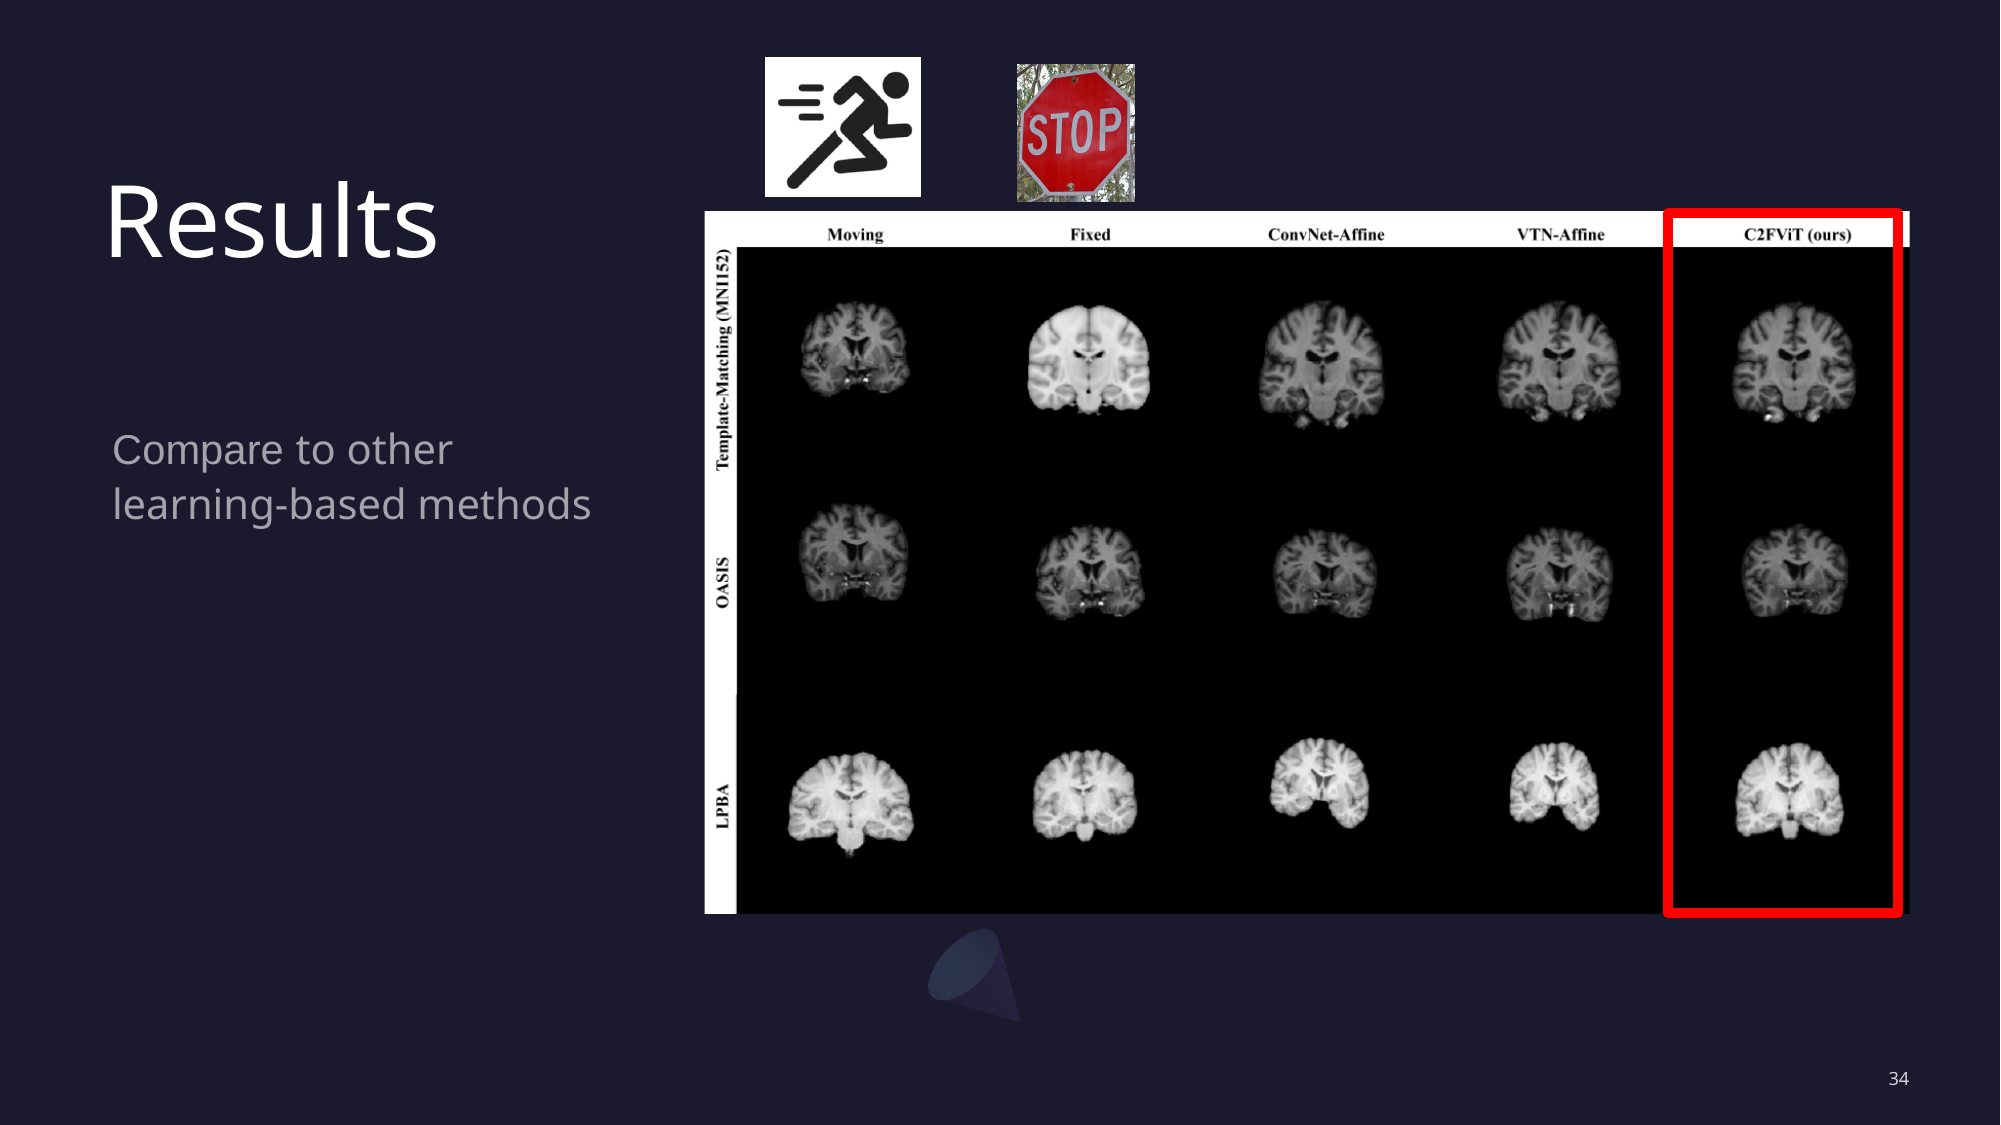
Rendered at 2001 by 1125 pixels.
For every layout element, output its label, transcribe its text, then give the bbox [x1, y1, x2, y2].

list Compare to other learning-based methods [112, 417, 604, 776]
picture [704, 211, 1910, 914]
slide_number 34 [1632, 1067, 1910, 1093]
title Results [102, 83, 687, 278]
picture [765, 57, 921, 197]
picture [1017, 64, 1135, 202]
